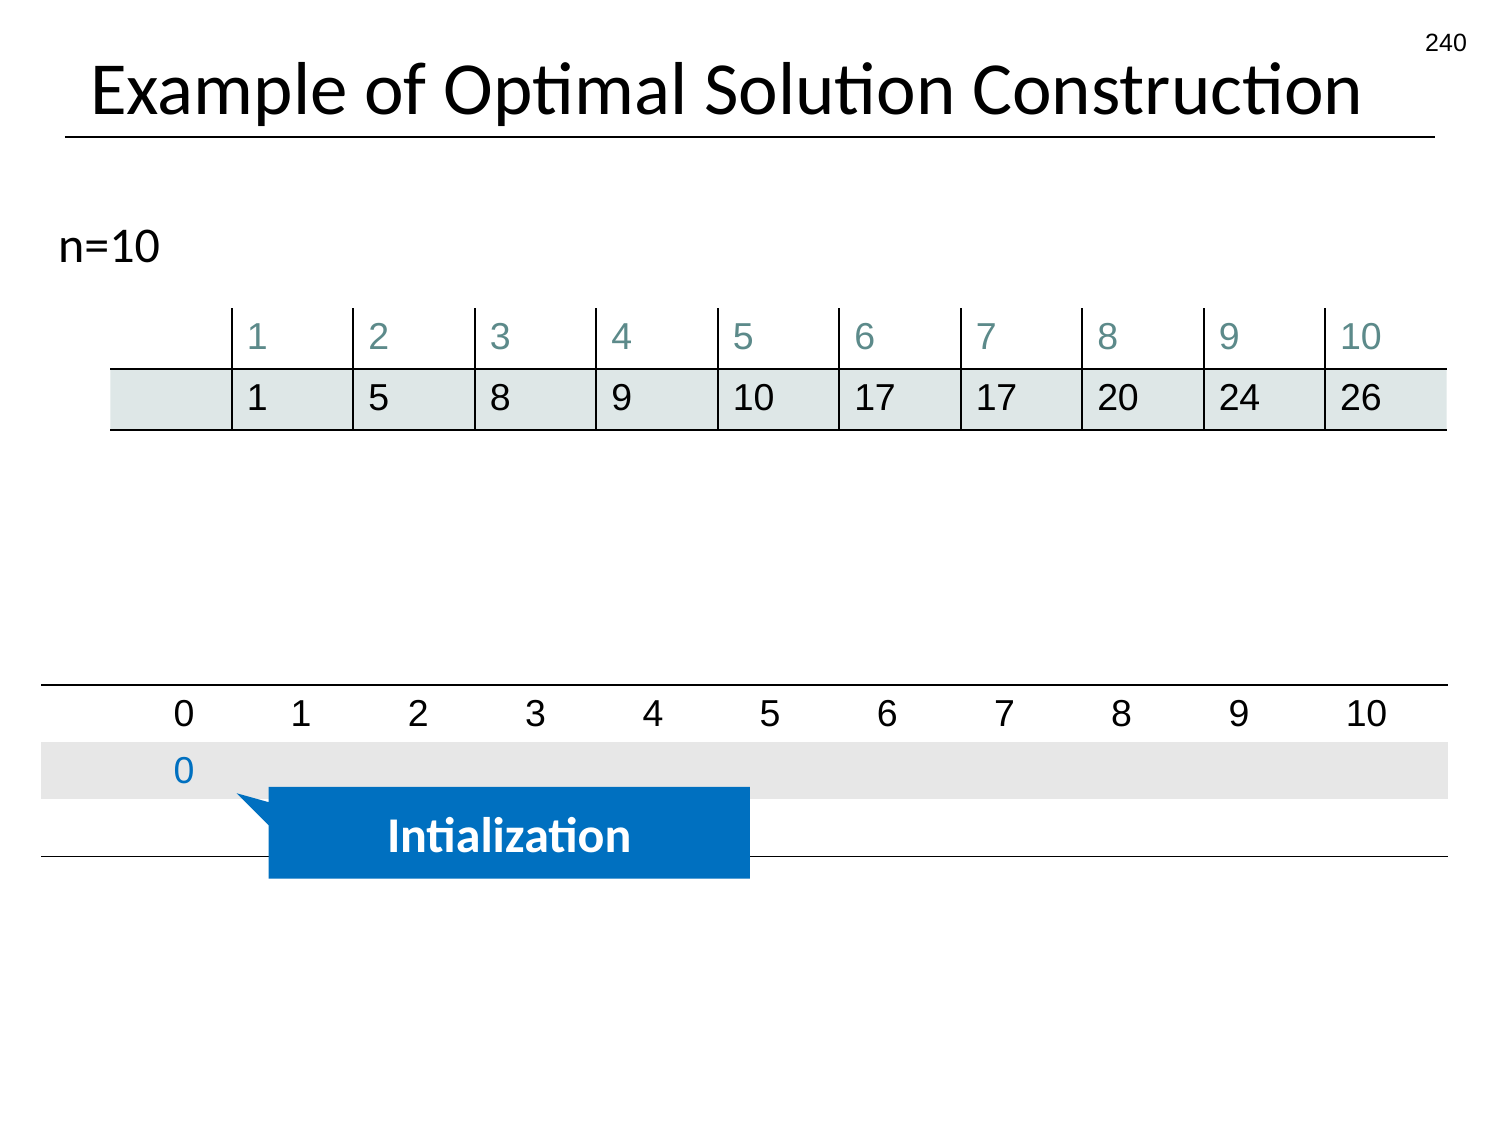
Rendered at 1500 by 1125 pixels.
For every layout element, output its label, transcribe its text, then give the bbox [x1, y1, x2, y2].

text_box Intialization [236, 786, 750, 879]
text_box n=10 [43, 205, 175, 280]
slide_number 240 [1131, 18, 1483, 62]
title Example of Optimal Solution Construction [75, 20, 1425, 138]
